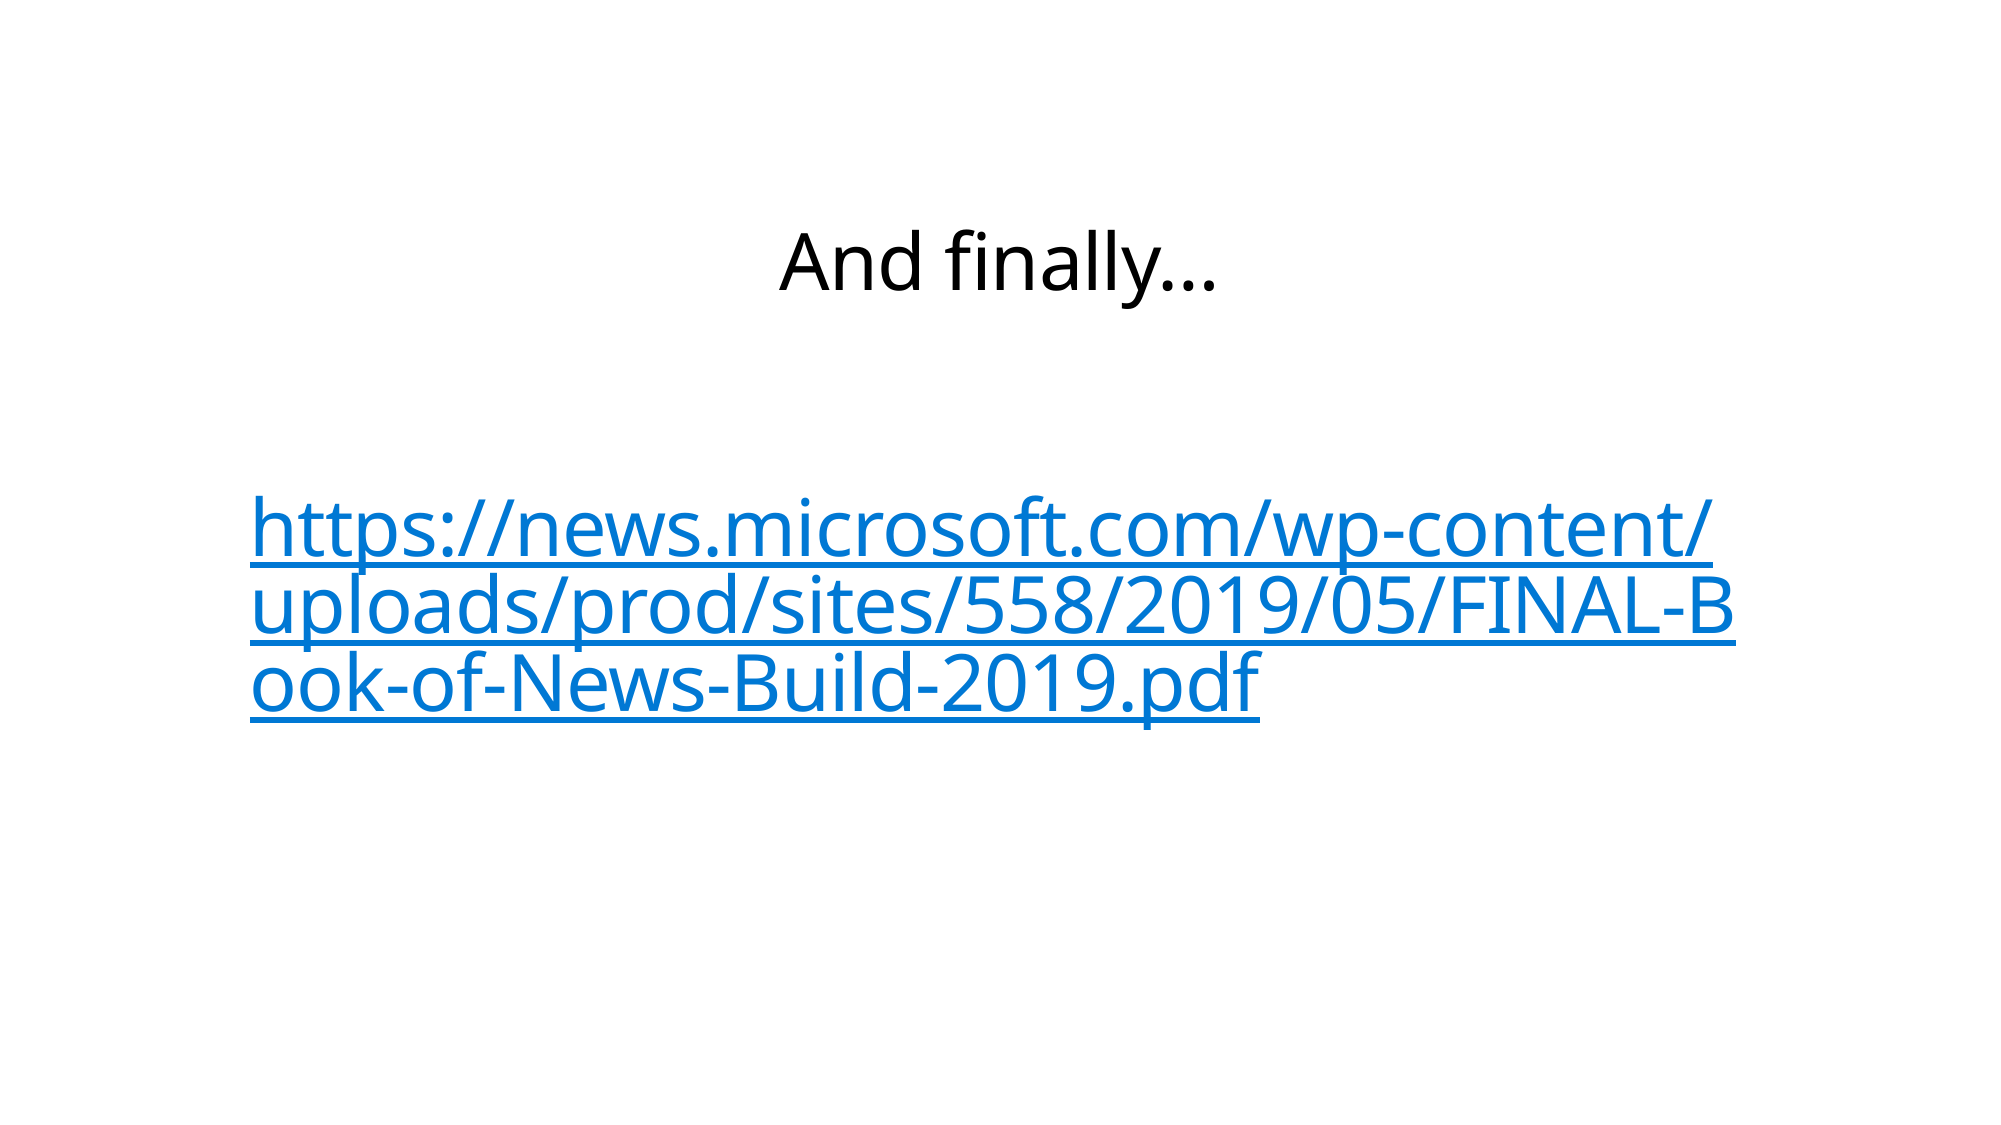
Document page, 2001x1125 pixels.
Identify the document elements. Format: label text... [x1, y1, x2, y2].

title And finally… https://news.microsoft.com/wp-content/uploads/prod/sites/558/2019/05/FINAL-Book-of-News-Build-2019.pdf [249, 184, 1750, 576]
